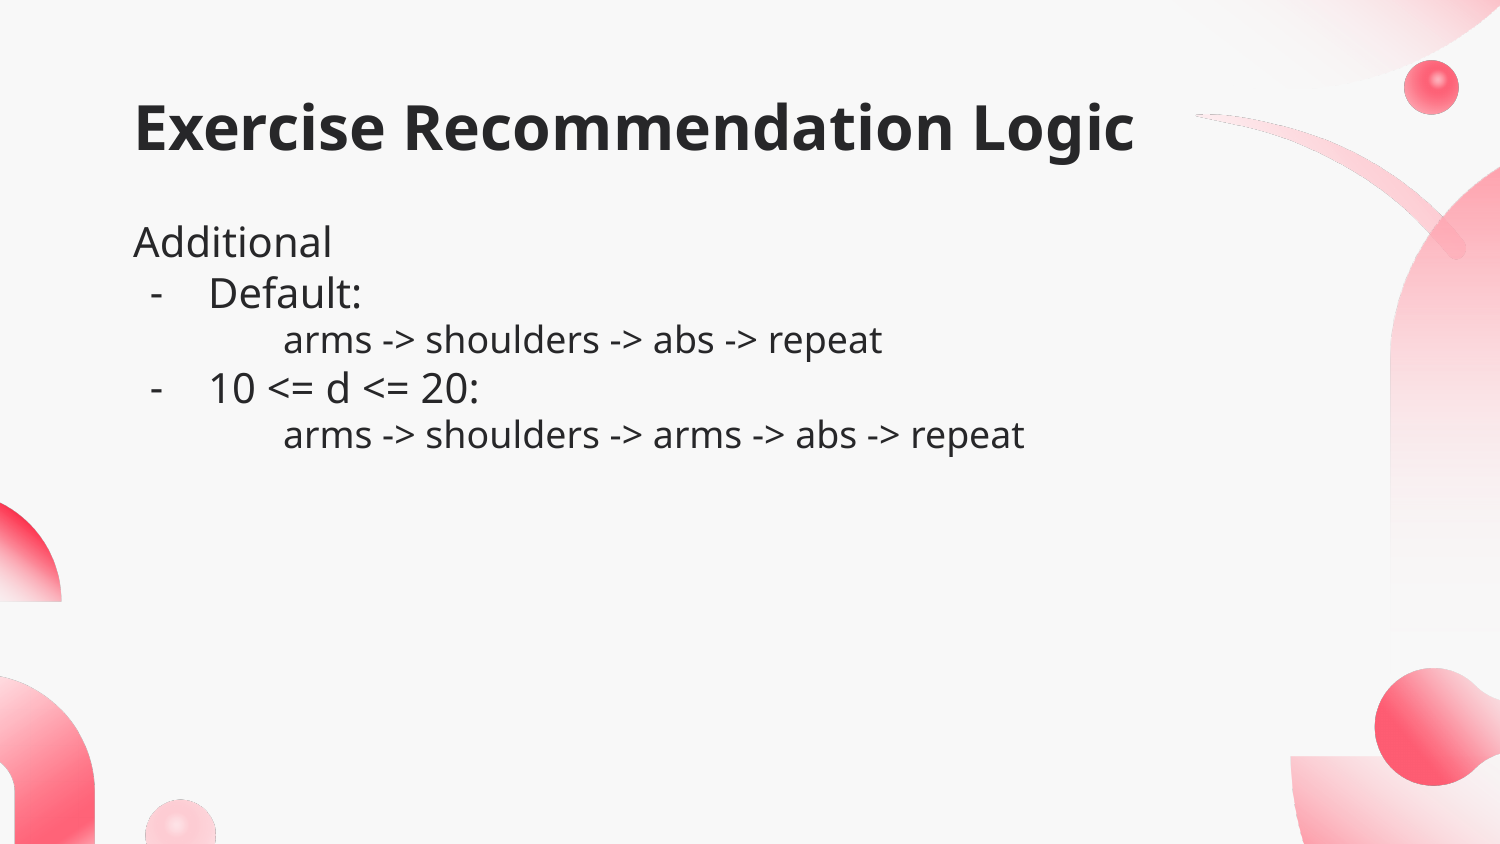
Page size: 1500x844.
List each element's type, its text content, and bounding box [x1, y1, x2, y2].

picture [0, 675, 249, 844]
picture [0, 476, 76, 629]
title Exercise Recommendation Logic [118, 72, 1382, 167]
picture [919, 0, 1500, 844]
subtitle Additional Default: arms -> shoulders -> abs -> repeat 10 <= d <= 20: arms -> shoulders -> arms -> abs -> repeat [118, 201, 1281, 733]
